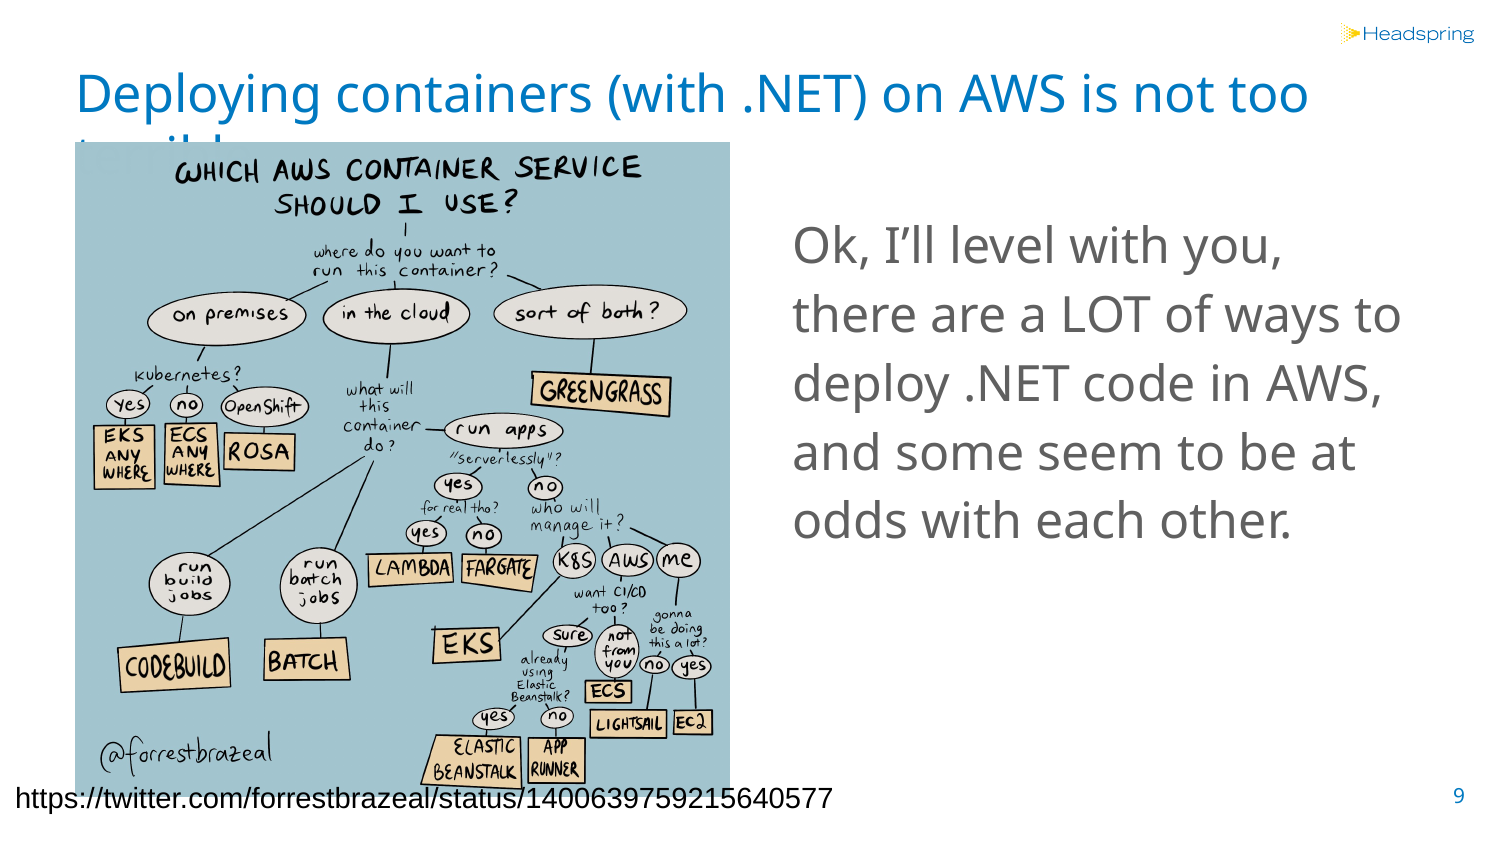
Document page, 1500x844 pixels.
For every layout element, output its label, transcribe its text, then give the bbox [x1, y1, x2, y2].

text_box https://twitter.com/forrestbrazeal/status/1400639759215640577 [0, 764, 929, 830]
slide_number ‹#› [1389, 764, 1480, 830]
picture [1341, 23, 1474, 44]
title Deploying containers (with .NET) on AWS is not too terrible [75, 45, 1425, 140]
list Ok, I’ll level with you, there are a LOT of ways to deploy .NET code in AWS, and some seem to be at odds with each other. [792, 189, 1425, 750]
picture [74, 141, 730, 797]
